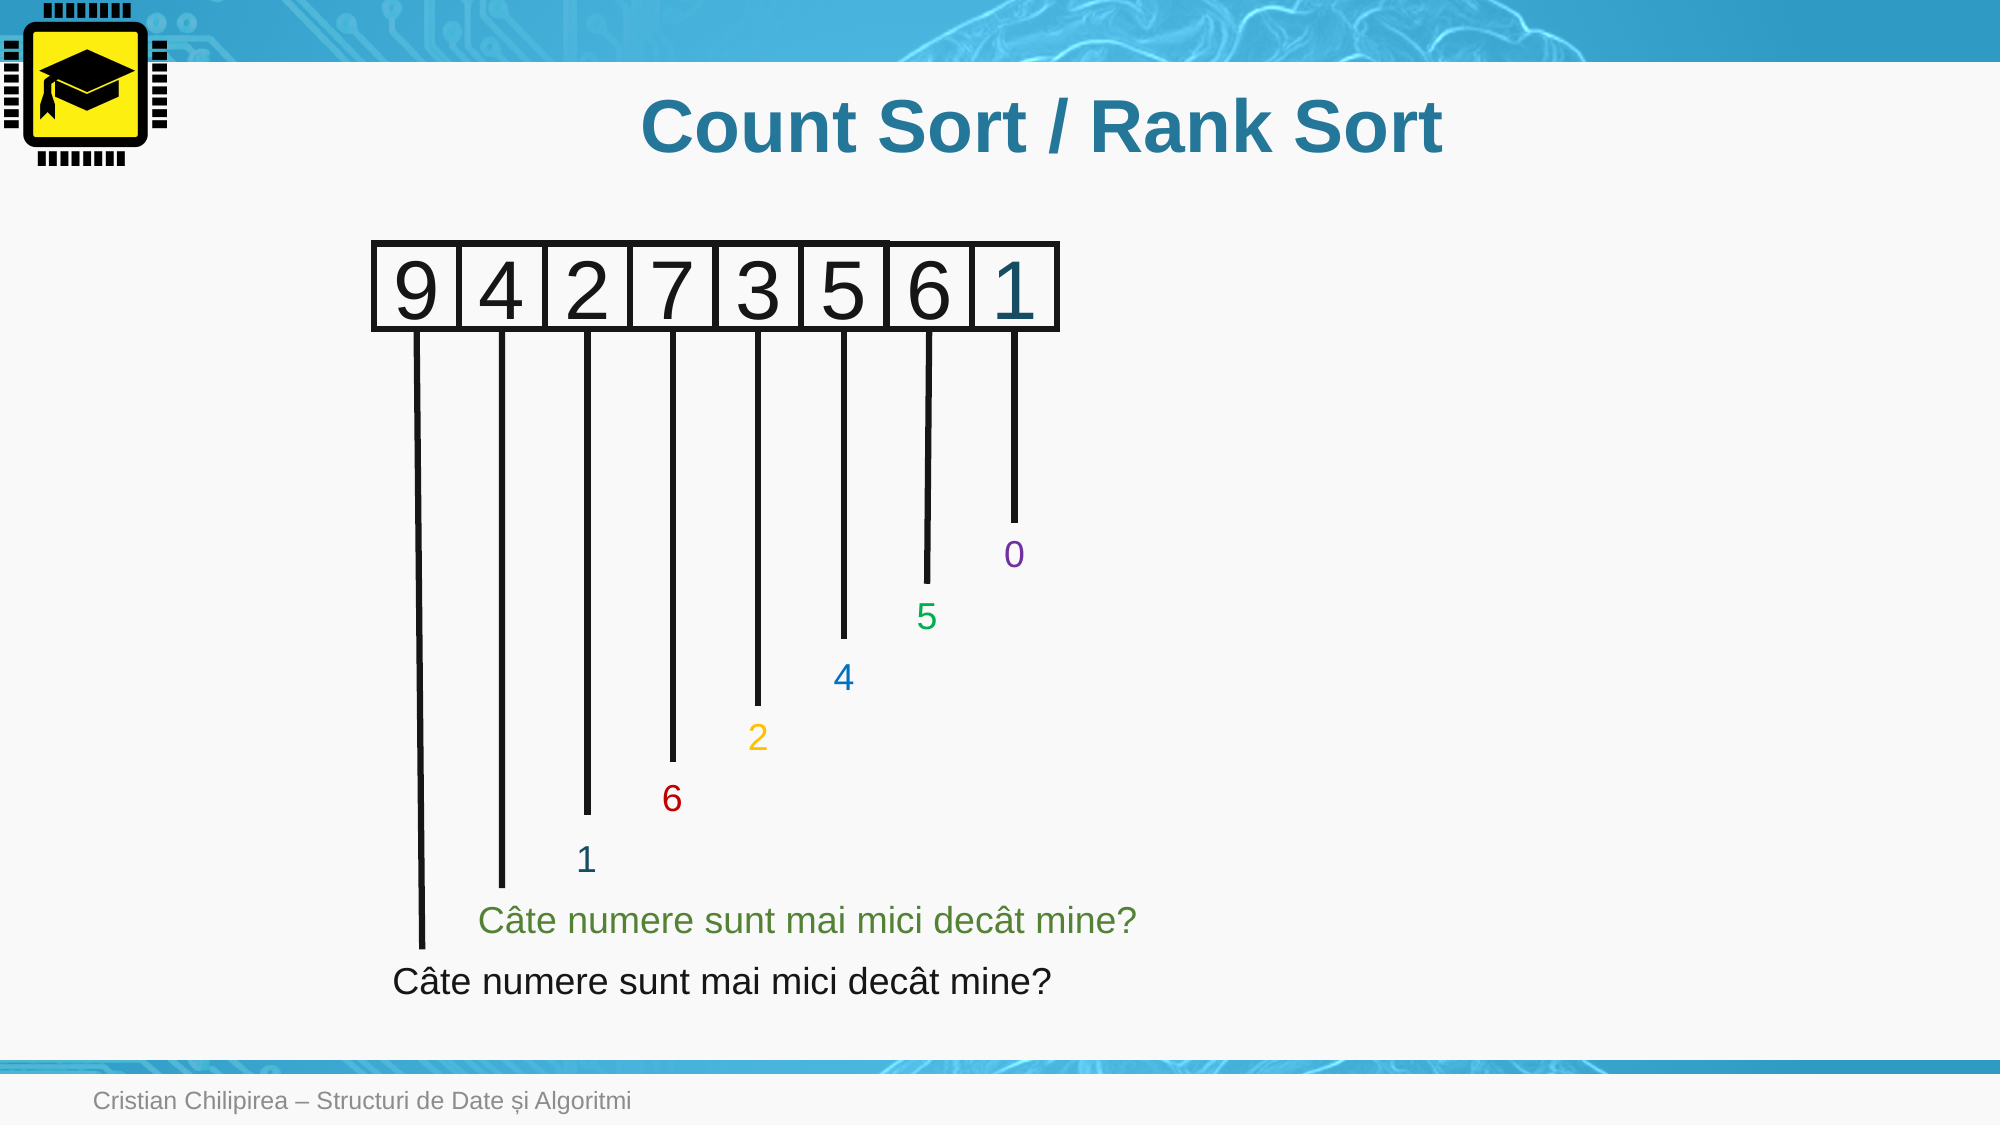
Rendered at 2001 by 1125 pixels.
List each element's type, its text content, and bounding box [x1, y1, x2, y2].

title Count Sort / Rank Sort [170, 76, 1915, 180]
text_box 6 [885, 243, 971, 330]
text_box 9 [373, 242, 460, 330]
text_box 7 [629, 243, 715, 330]
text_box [416, 329, 423, 950]
text_box 2 [733, 706, 784, 766]
text_box Câte numere sunt mai mici decât mine? [463, 888, 1153, 949]
picture [0, 0, 2000, 166]
text_box 4 [458, 243, 544, 330]
text_box 3 [715, 243, 800, 330]
footer Cristian Chilipirea – Structuri de Date și Algoritmi [77, 1073, 1338, 1125]
text_box Câte numere sunt mai mici decât mine? [377, 949, 1068, 1010]
text_box 4 [818, 645, 870, 706]
text_box 5 [800, 243, 885, 330]
text_box 5 [901, 584, 953, 645]
text_box 6 [647, 767, 698, 827]
text_box 0 [989, 523, 1040, 583]
picture [0, 1060, 2000, 1074]
text_box 2 [544, 243, 629, 330]
text_box 1 [971, 243, 1058, 330]
text_box 1 [561, 827, 612, 888]
